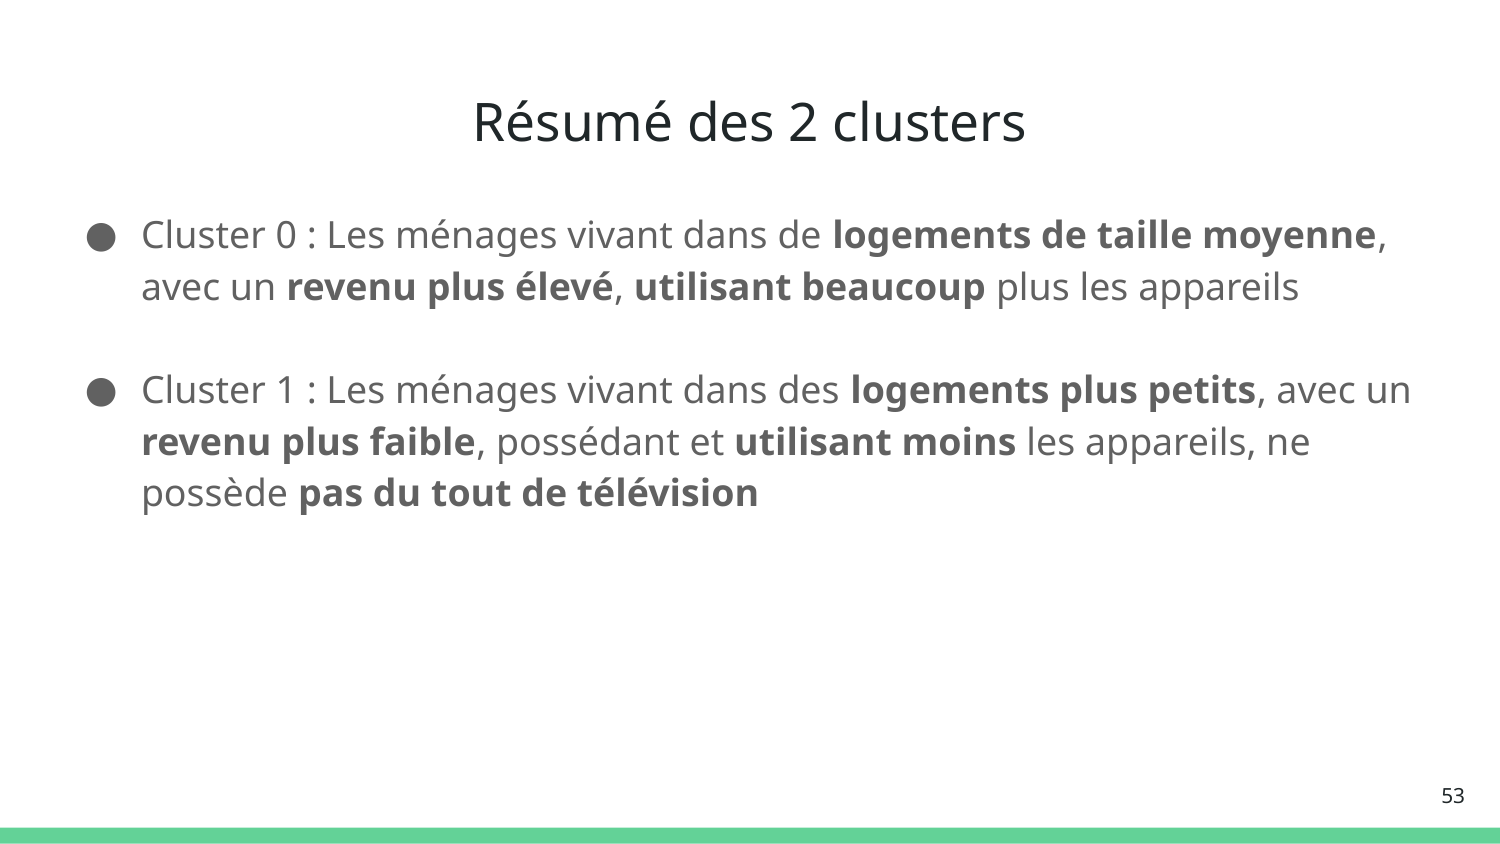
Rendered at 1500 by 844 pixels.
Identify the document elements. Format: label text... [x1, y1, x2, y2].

slide_number ‹#› [1389, 764, 1480, 830]
title Résumé des 2 clusters [51, 72, 1449, 167]
list Cluster 0 : Les ménages vivant dans de logements de taille moyenne, avec un revenu plus élevé, utilisant beaucoup plus les appareils Cluster 1 : Les ménages vivant dans des logements plus petits, avec un revenu plus faible, possédant et utilisant moins les appareils, ne possède pas du tout de télévision [51, 189, 1449, 750]
